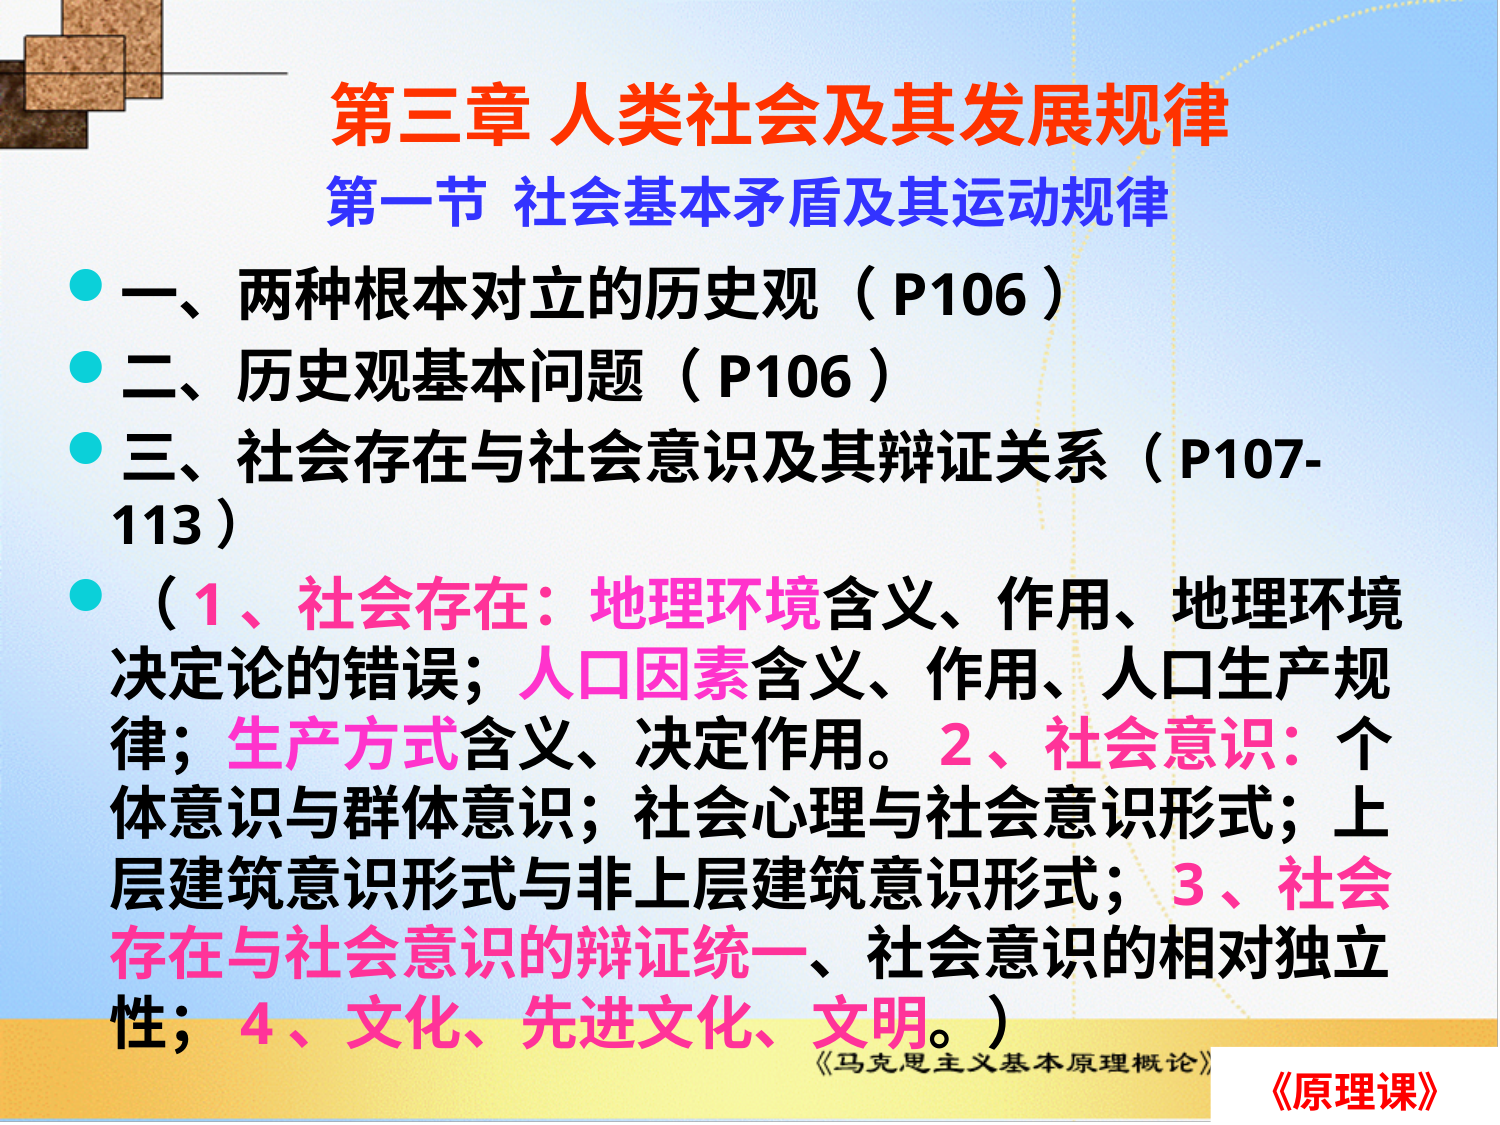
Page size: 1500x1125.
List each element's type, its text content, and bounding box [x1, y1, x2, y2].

picture [0, 0, 1500, 1125]
text_box 《原理课》 [1210, 1046, 1500, 1125]
title 第三章 人类社会及其发展规律 第一节 社会基本矛盾及其运动规律 [49, 62, 1401, 249]
list 一、两种根本对立的历史观（P106） 二、历史观基本问题（P106） 三、社会存在与社会意识及其辩证关系（P107-113） （1、社会存在：地理环境含义、作用、地理环境决定论的错误；人口因素含义、作用、人口生产规律；生产方式含义、决定作用。2、社会意识：个体意识与群体意识；社会心理与社会意识形式；上层建筑意识形式与非上层建筑意识形式；3、社会存在与社会意识的辩证统一、社会意识的相对独立性；4、文化、先进文化、文明。） [49, 249, 1452, 1088]
